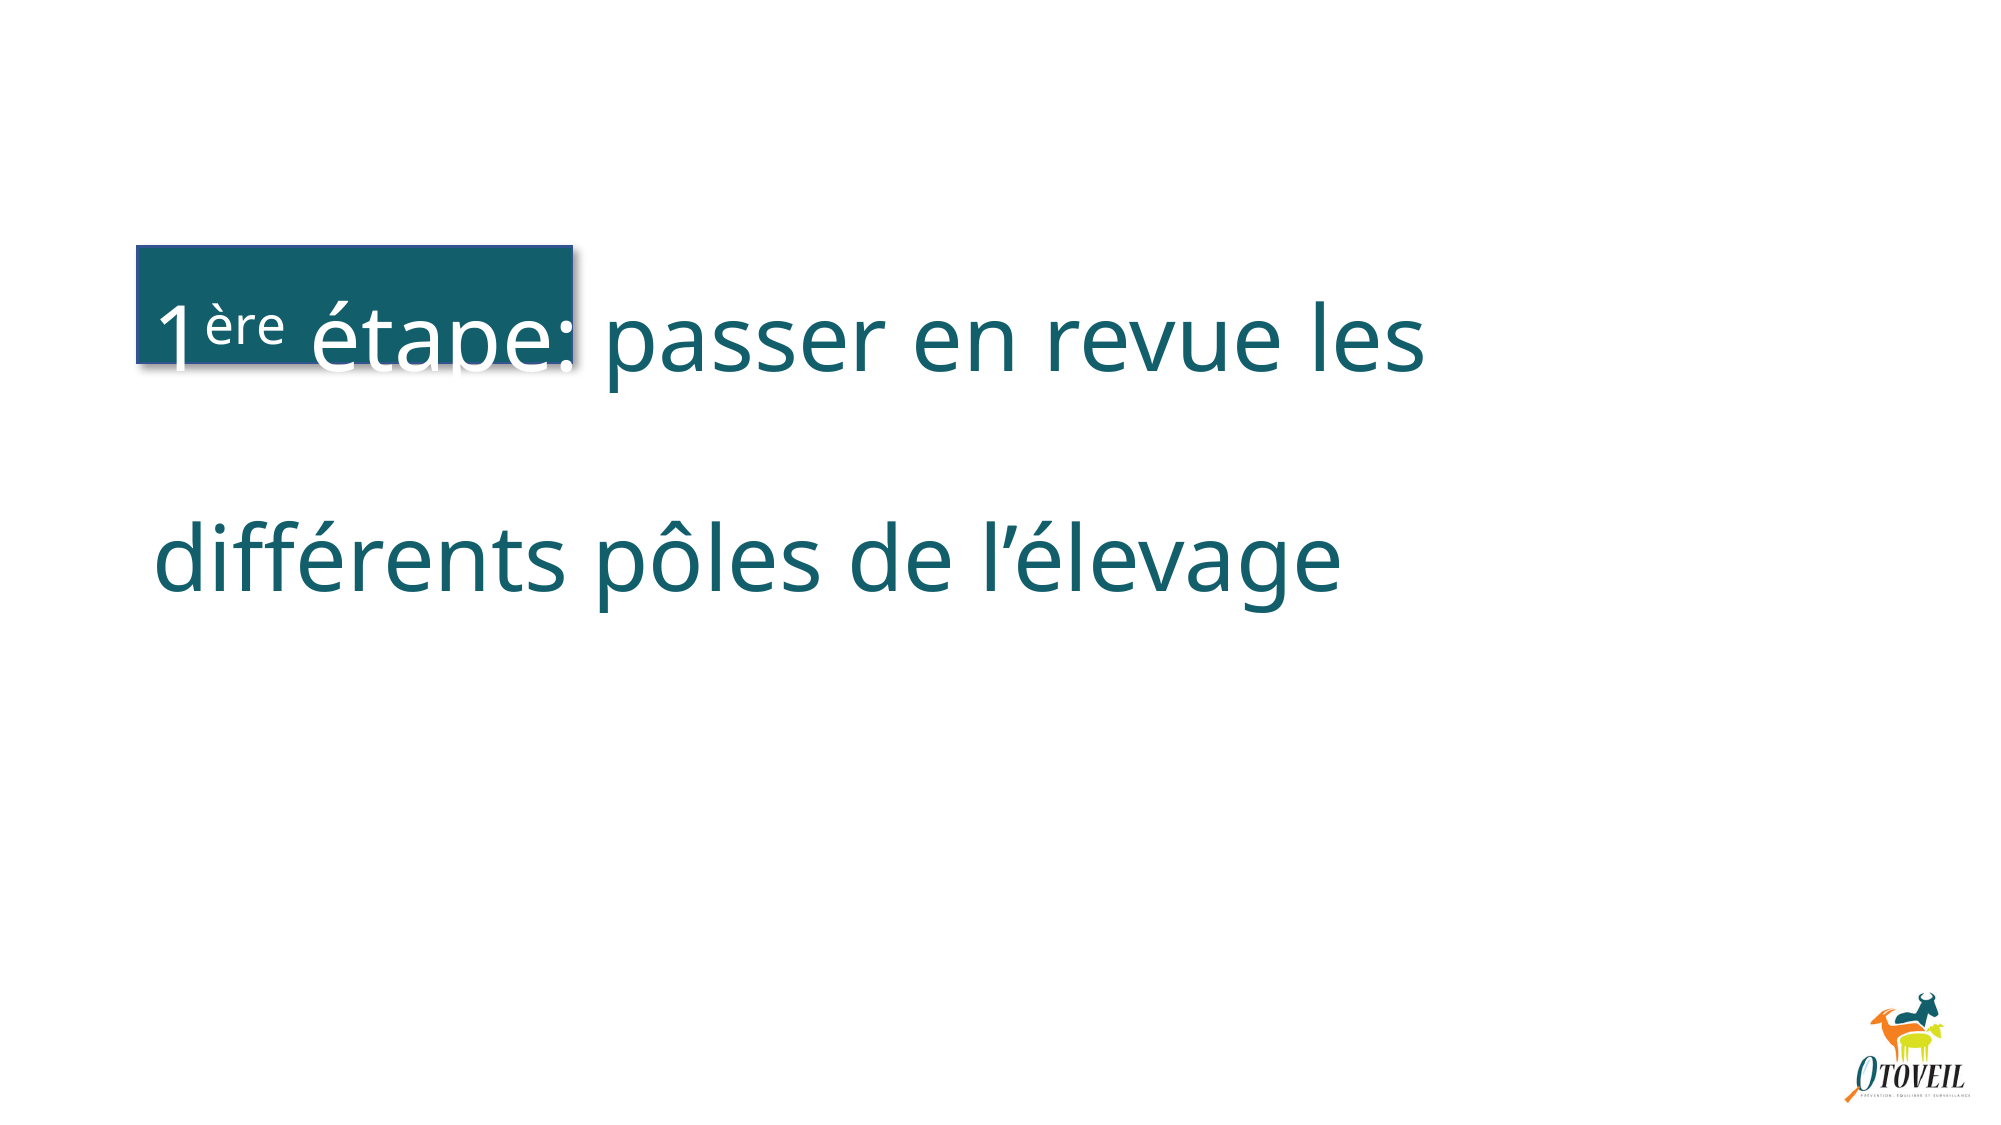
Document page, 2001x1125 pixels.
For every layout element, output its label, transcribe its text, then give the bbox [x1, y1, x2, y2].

title 1ère étape: passer en revue les différents pôles de l’élevage [137, 162, 1863, 1041]
picture [1844, 992, 1970, 1103]
